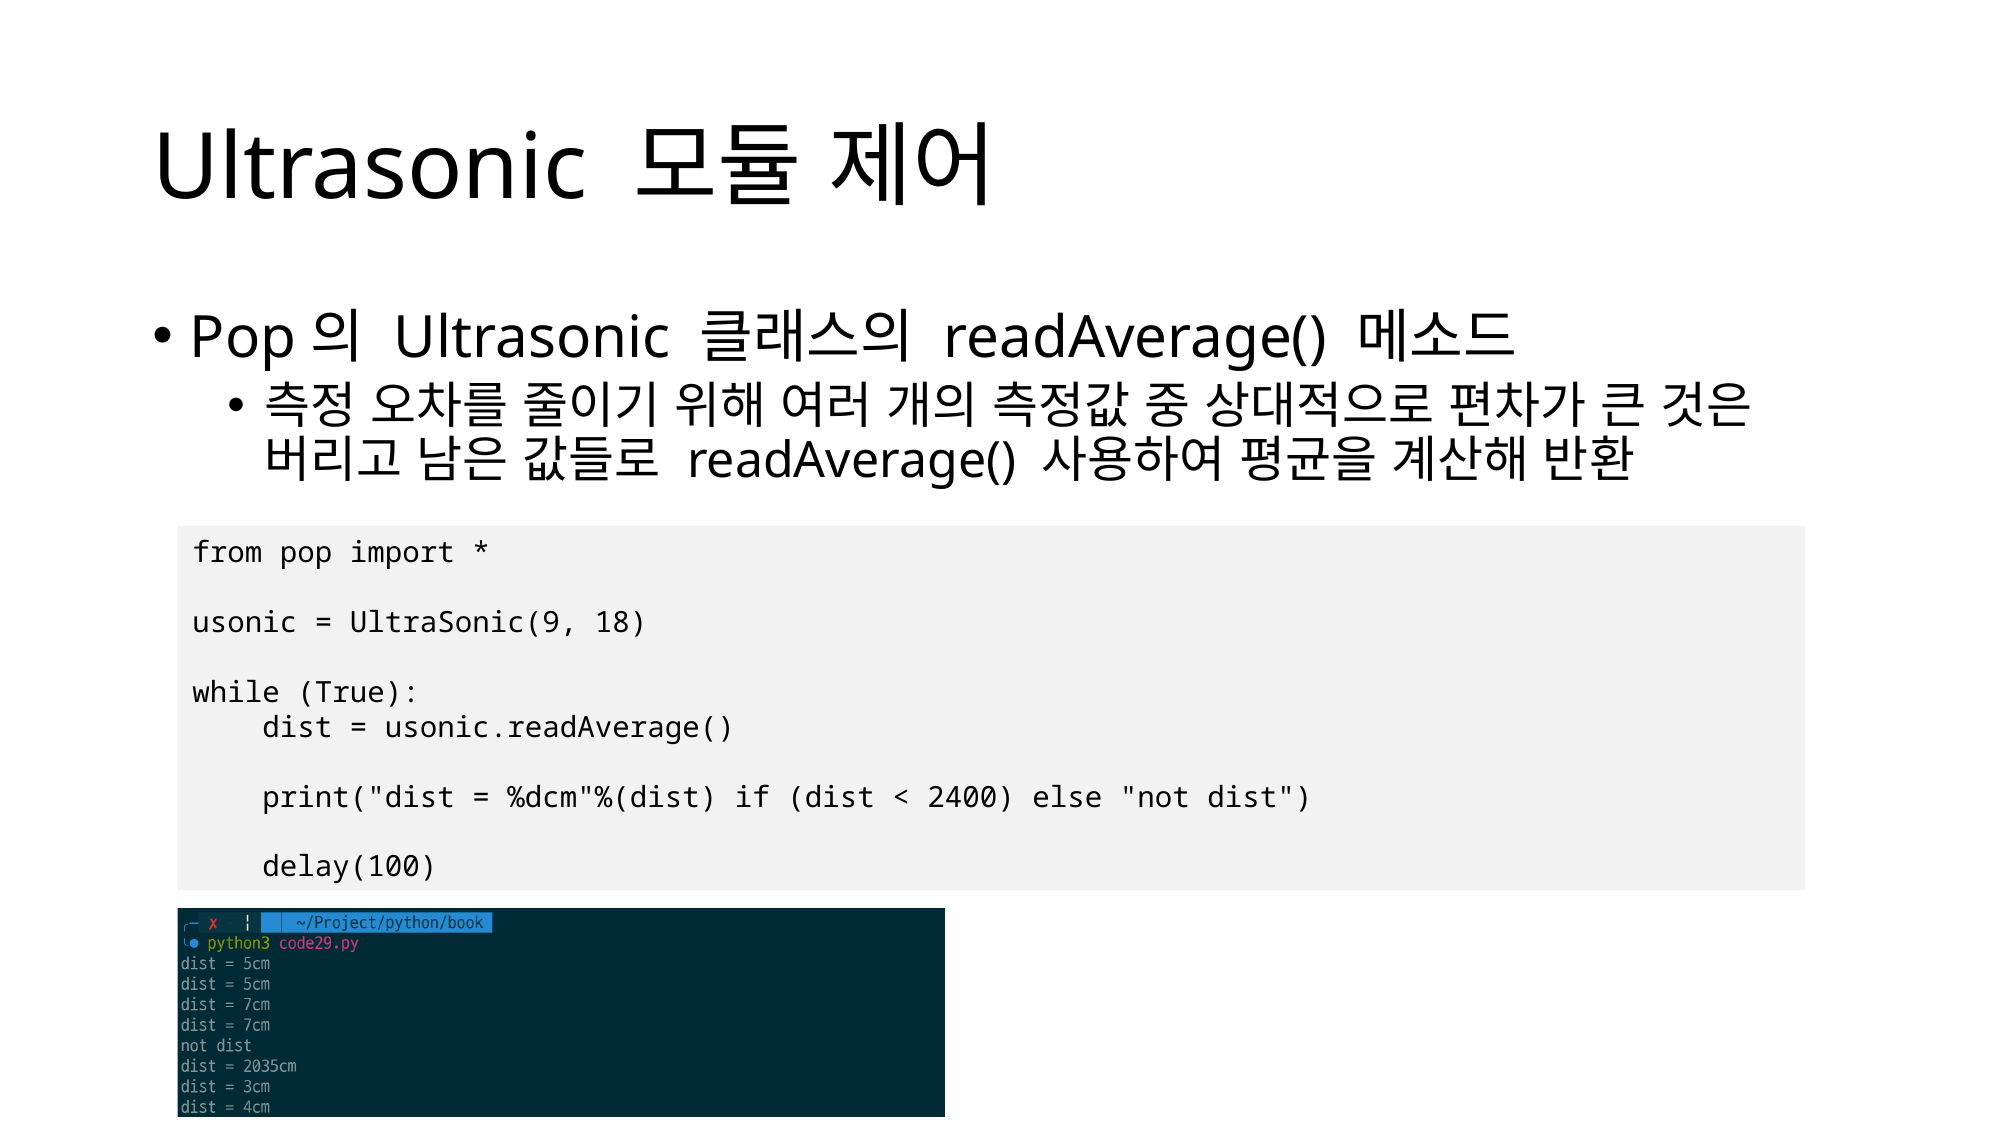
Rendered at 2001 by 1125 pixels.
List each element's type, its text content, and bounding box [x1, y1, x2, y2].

title Ultrasonic 모듈 제어 [137, 59, 1863, 278]
picture [200, 913, 492, 932]
list Pop의 Ultrasonic 클래스의 readAverage() 메소드 측정 오차를 줄이기 위해 여러 개의 측정값 중 상대적으로 편차가 큰 것은 버리고 남은 값들로 readAverage() 사용하여 평균을 계산해 반환 [137, 299, 1863, 1014]
picture [220, 1039, 224, 1051]
picture [190, 940, 198, 947]
text_box from pop import * usonic = UltraSonic(9, 18) while (True): dist = usonic.readAverage() print("dist = %dcm"%(dist) if (dist < 2400) else "not dist") delay(100) [177, 525, 1806, 891]
